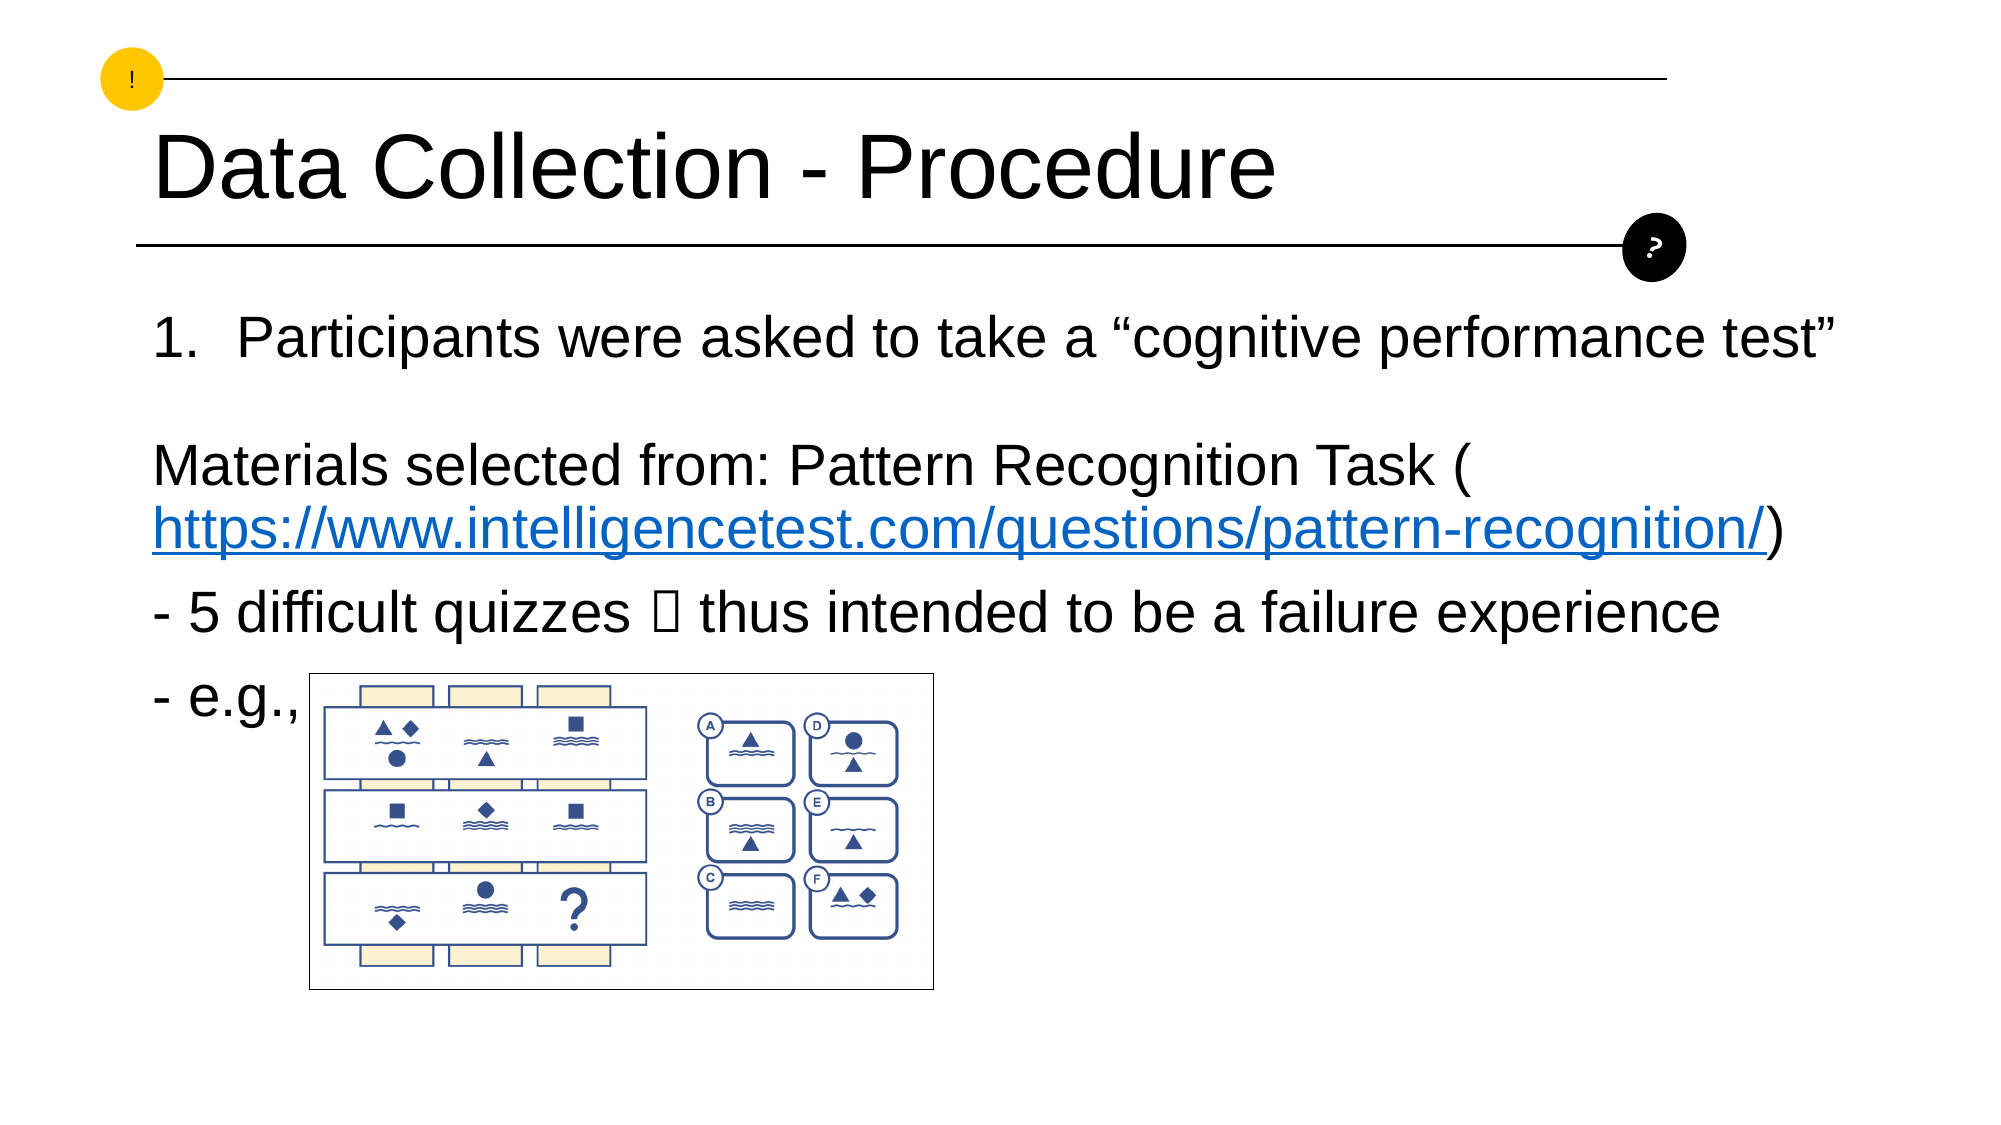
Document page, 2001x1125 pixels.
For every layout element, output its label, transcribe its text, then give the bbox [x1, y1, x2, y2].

title Data Collection - Procedure [137, 59, 1863, 278]
text_box ! [100, 47, 164, 111]
text_box ? [1622, 212, 1687, 283]
list Participants were asked to take a “cognitive performance test” Materials selected from: Pattern Recognition Task (https://www.intelligencetest.com/questions/pattern-recognition/) - 5 difficult quizzes  thus intended to be a failure experience - e.g., [137, 299, 1921, 1014]
picture [309, 673, 934, 990]
